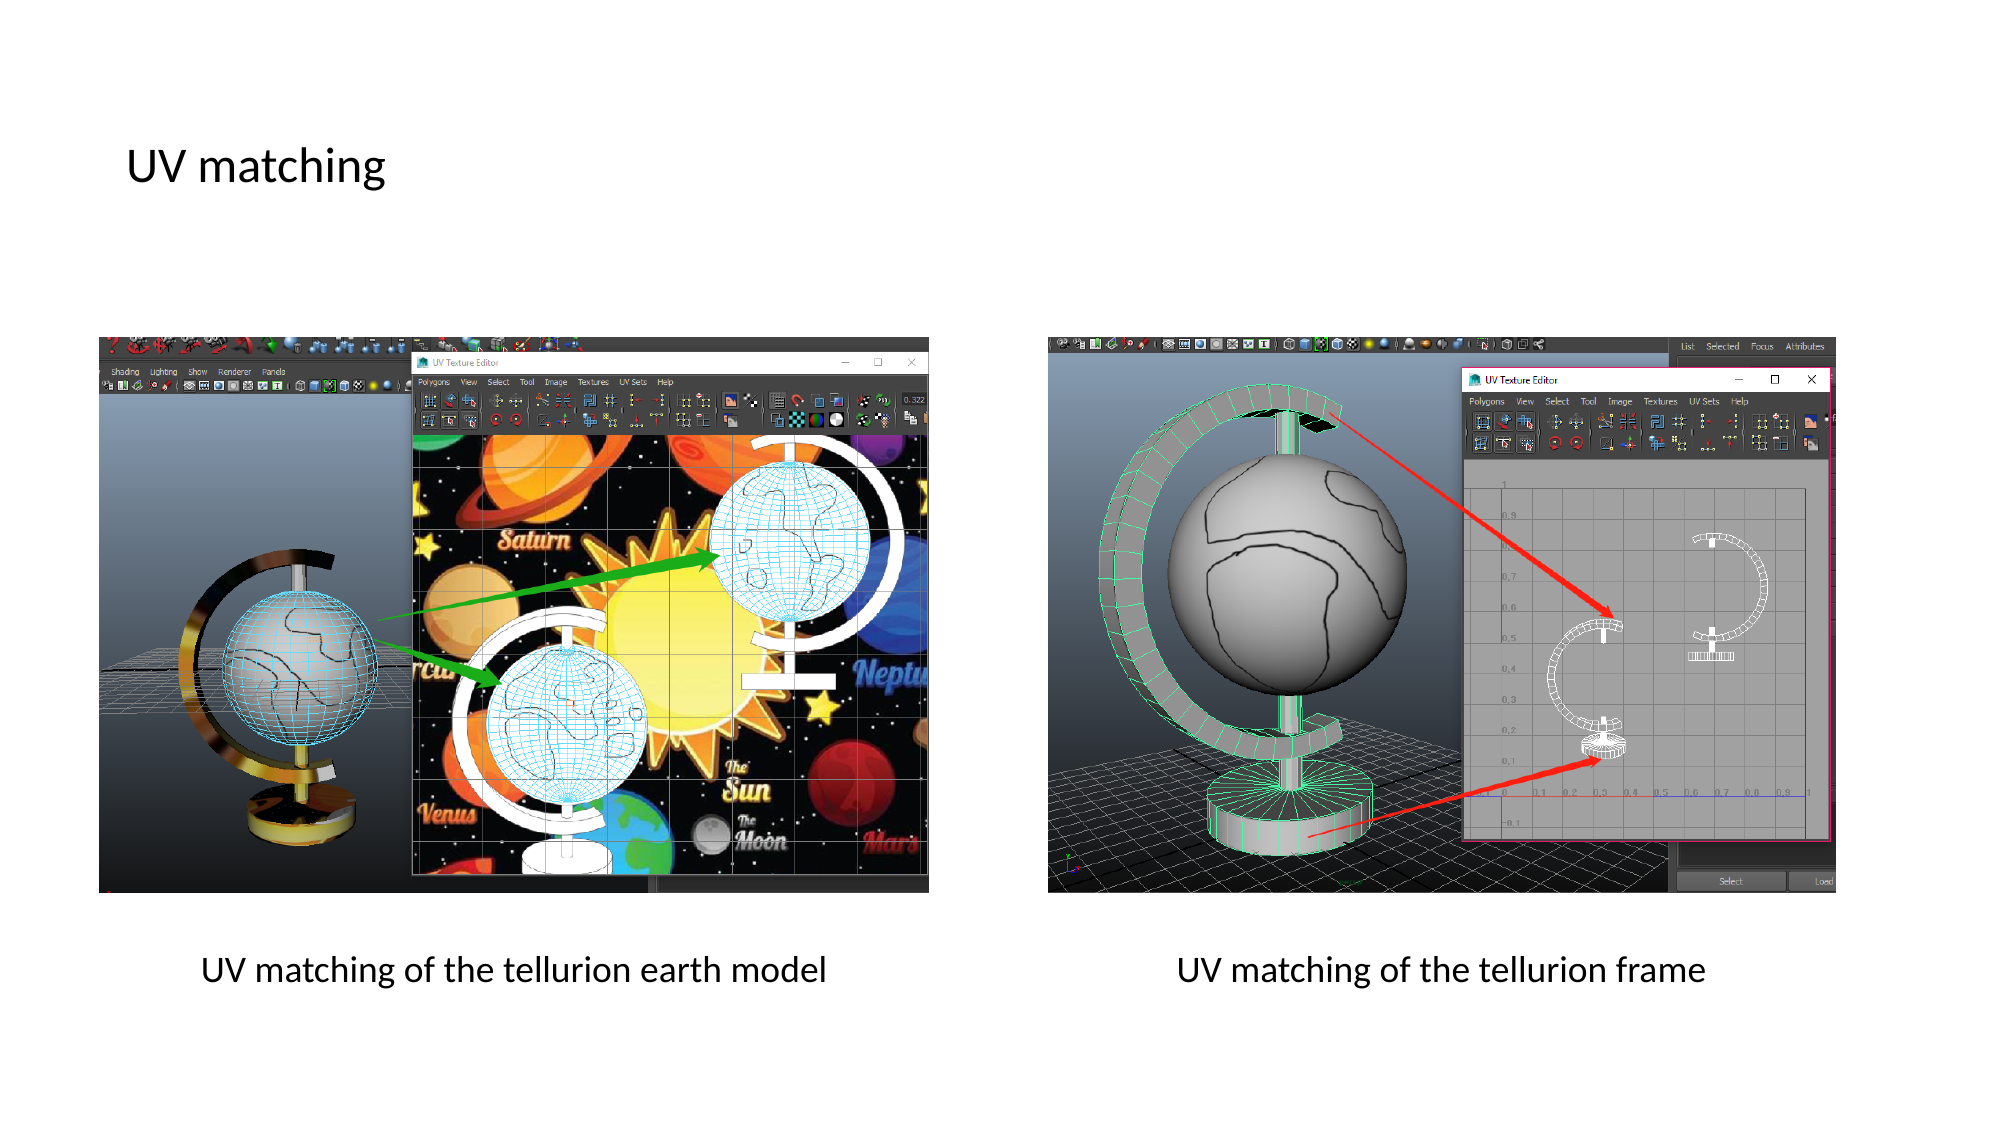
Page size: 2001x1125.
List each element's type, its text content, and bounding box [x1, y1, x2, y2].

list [99, 337, 929, 893]
text_box UV matching of the tellurion earth model [185, 914, 843, 998]
text_box UV matching of the tellurion frame [1161, 914, 1722, 998]
picture [1048, 337, 1836, 893]
title UV matching [111, 99, 528, 233]
